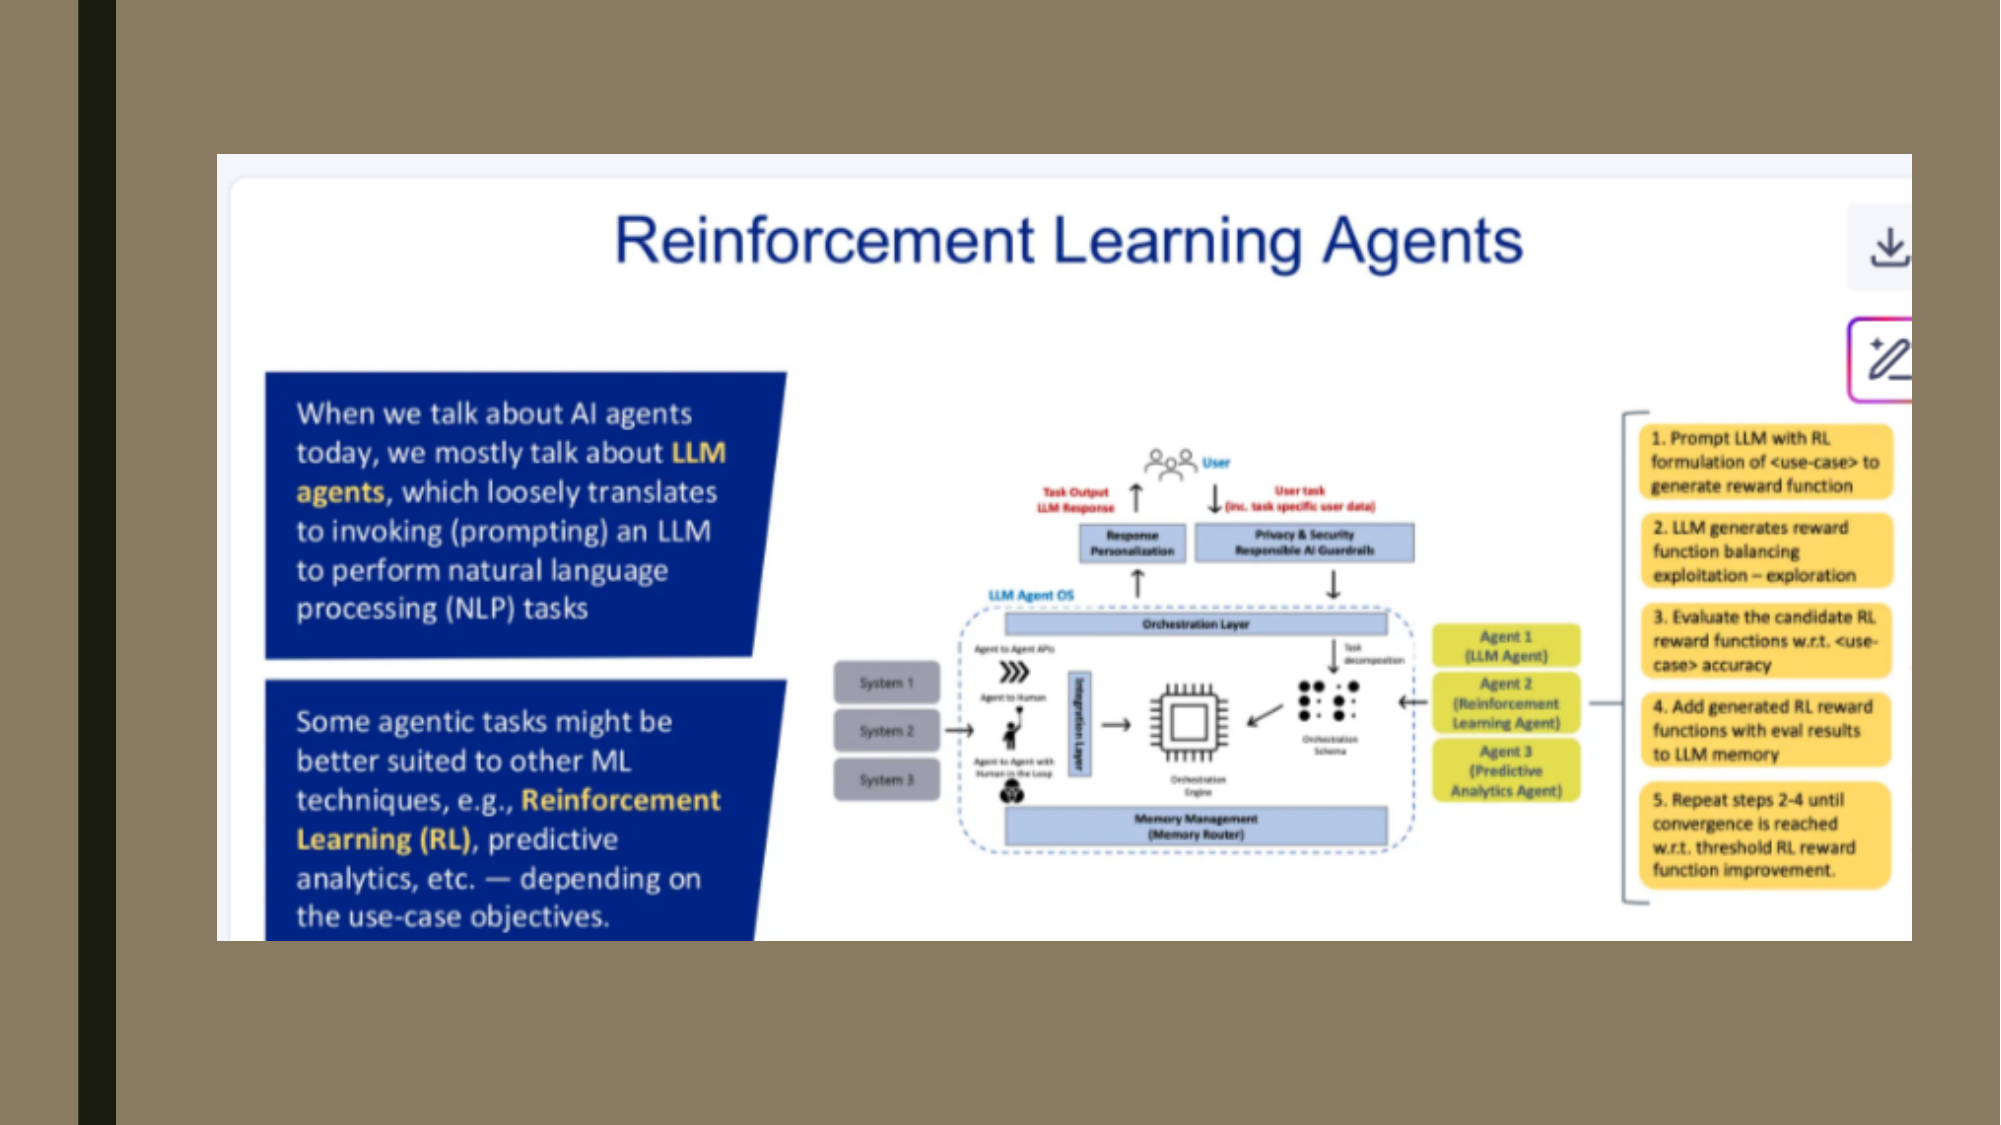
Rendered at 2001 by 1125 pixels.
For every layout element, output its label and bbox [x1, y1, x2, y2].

picture [217, 154, 1912, 941]
